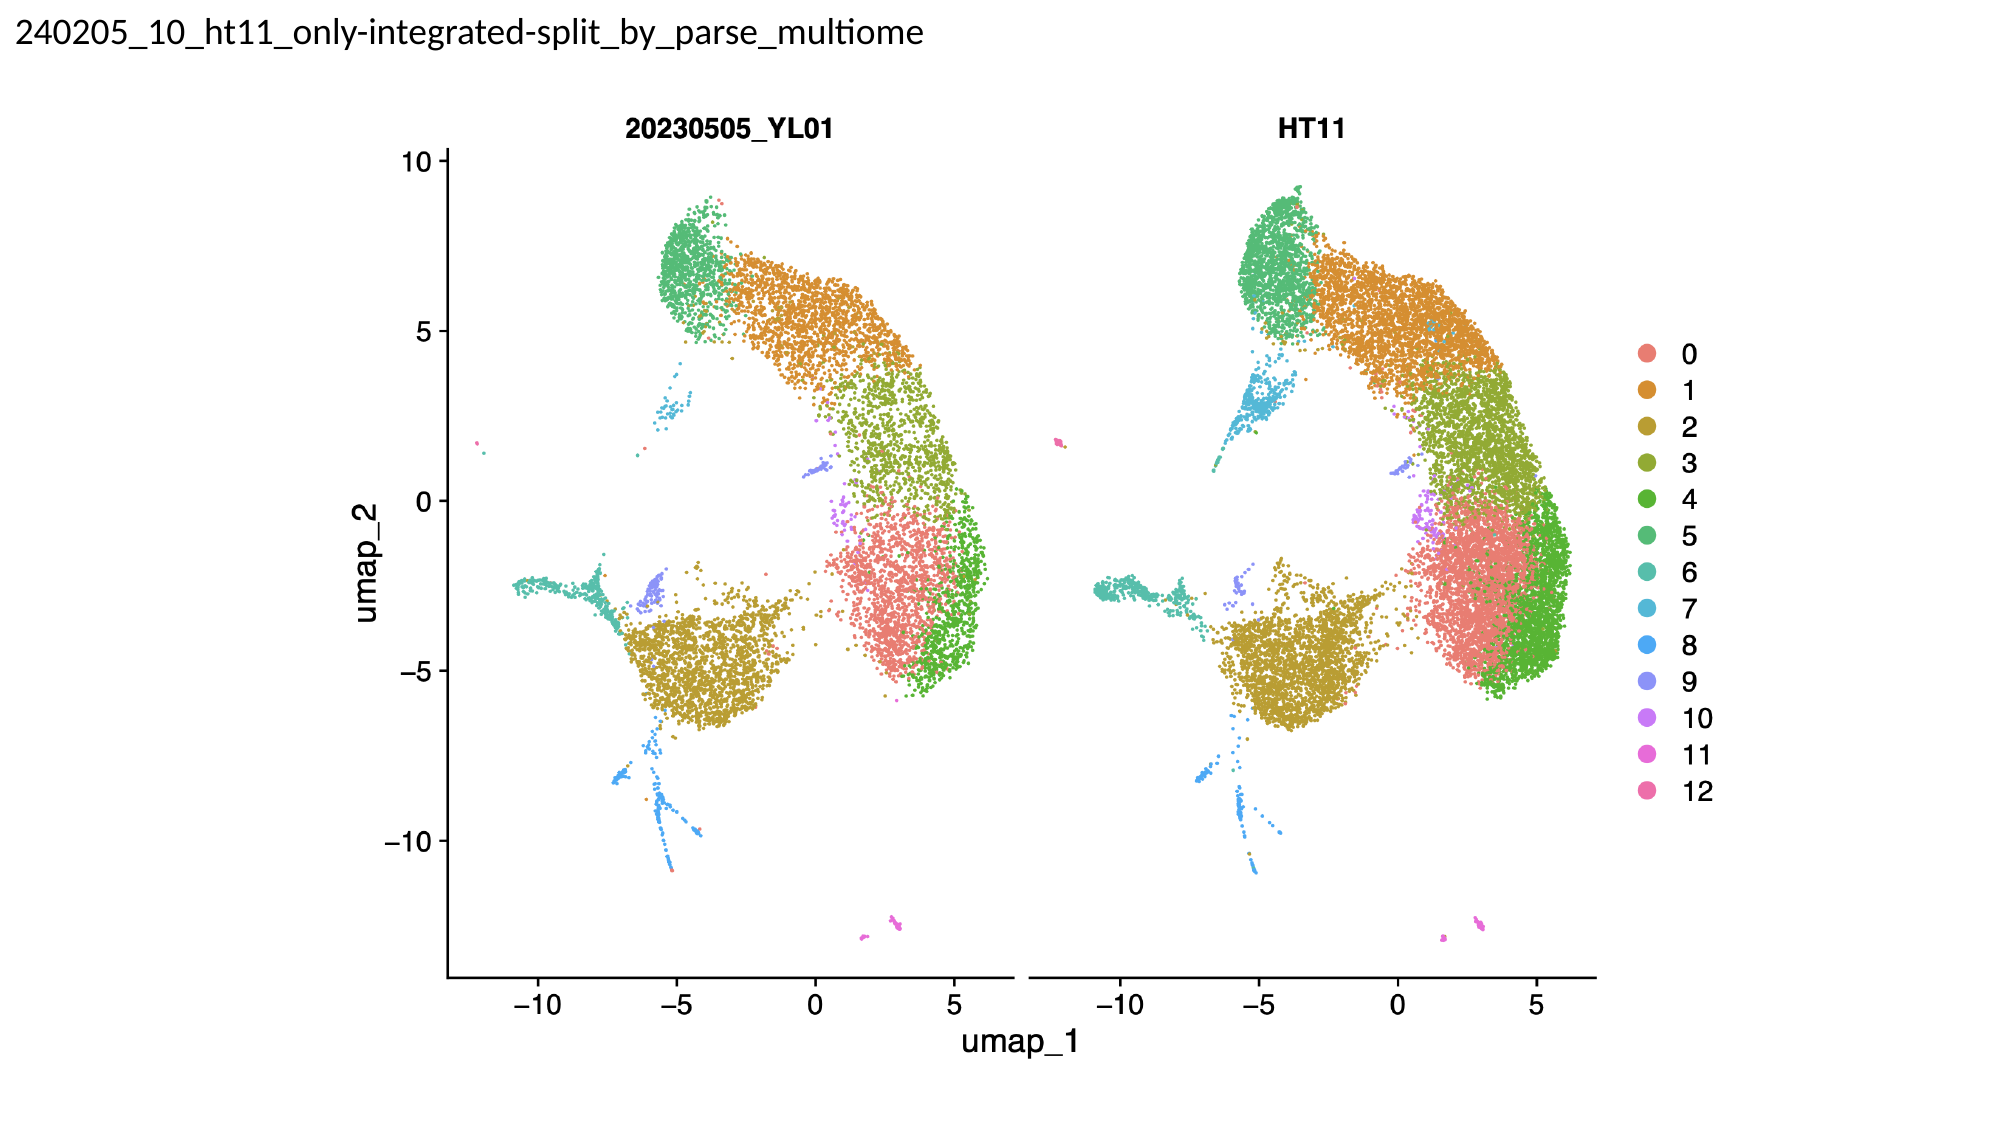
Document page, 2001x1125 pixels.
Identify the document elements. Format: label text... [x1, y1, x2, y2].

text_box 240205_10_ht11_only-integrated-split_by_parse_multiome [0, 0, 1907, 60]
picture [338, 85, 1727, 1076]
